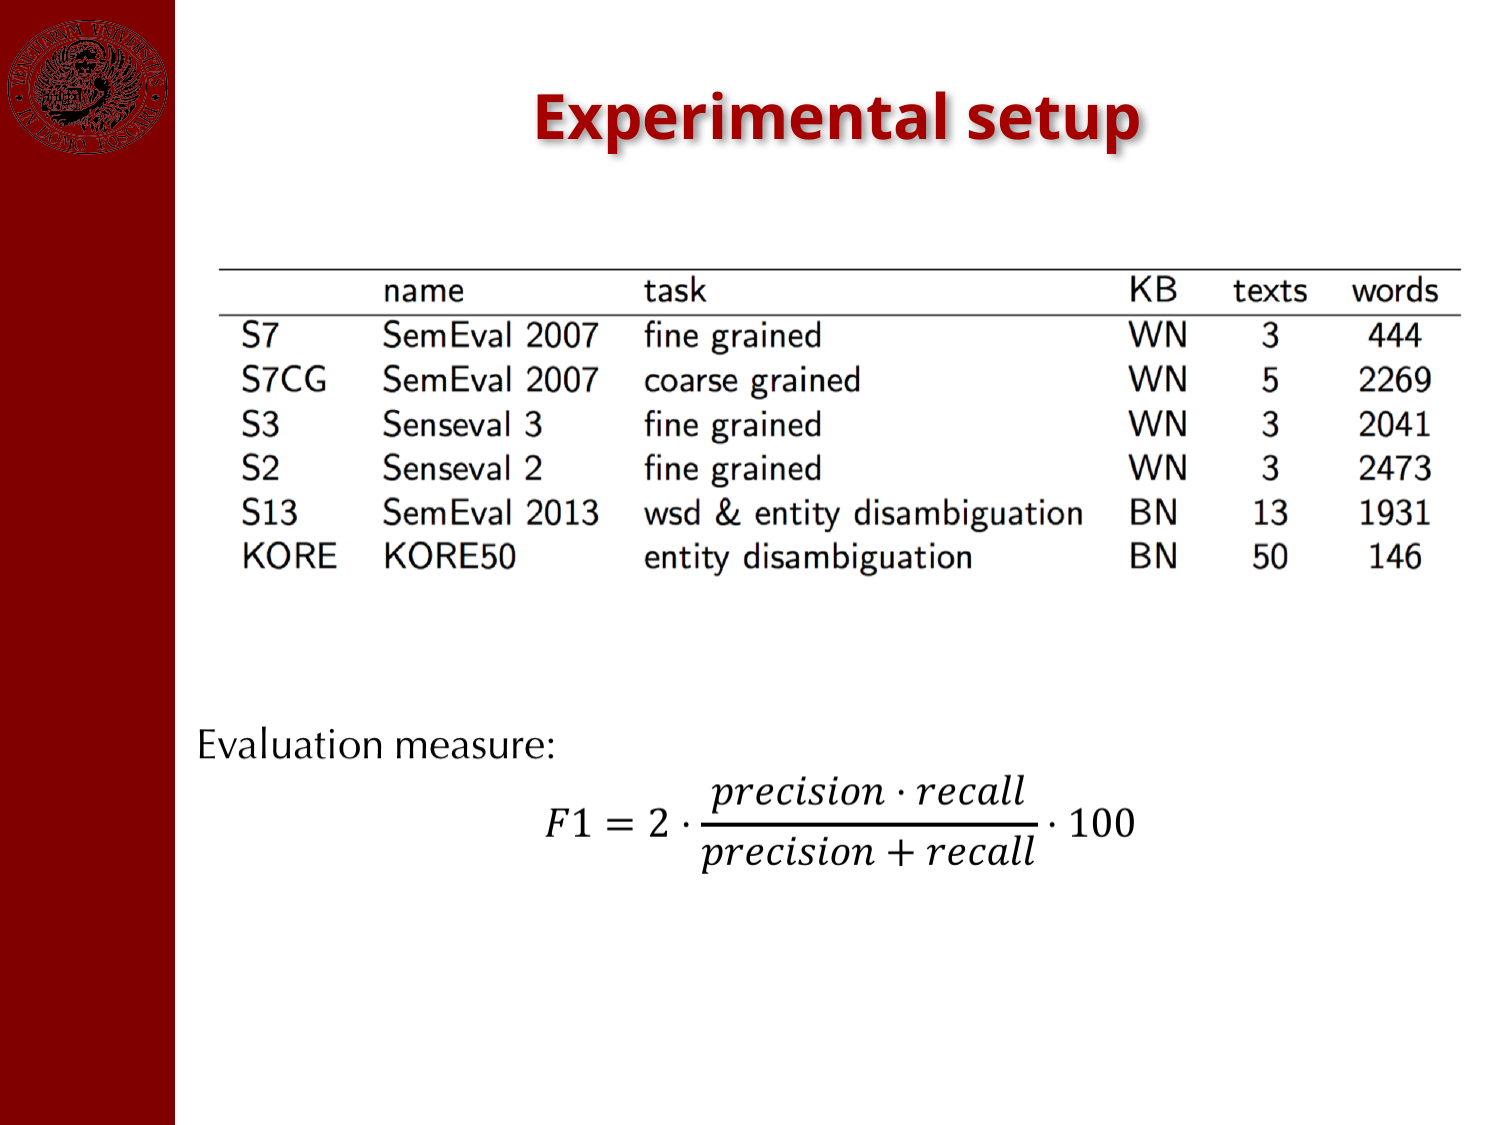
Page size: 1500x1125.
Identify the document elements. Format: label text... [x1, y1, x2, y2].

text_box [181, 711, 1500, 882]
picture [0, 12, 175, 275]
text_box Experimental setup [262, 20, 1413, 209]
picture [218, 262, 1465, 587]
